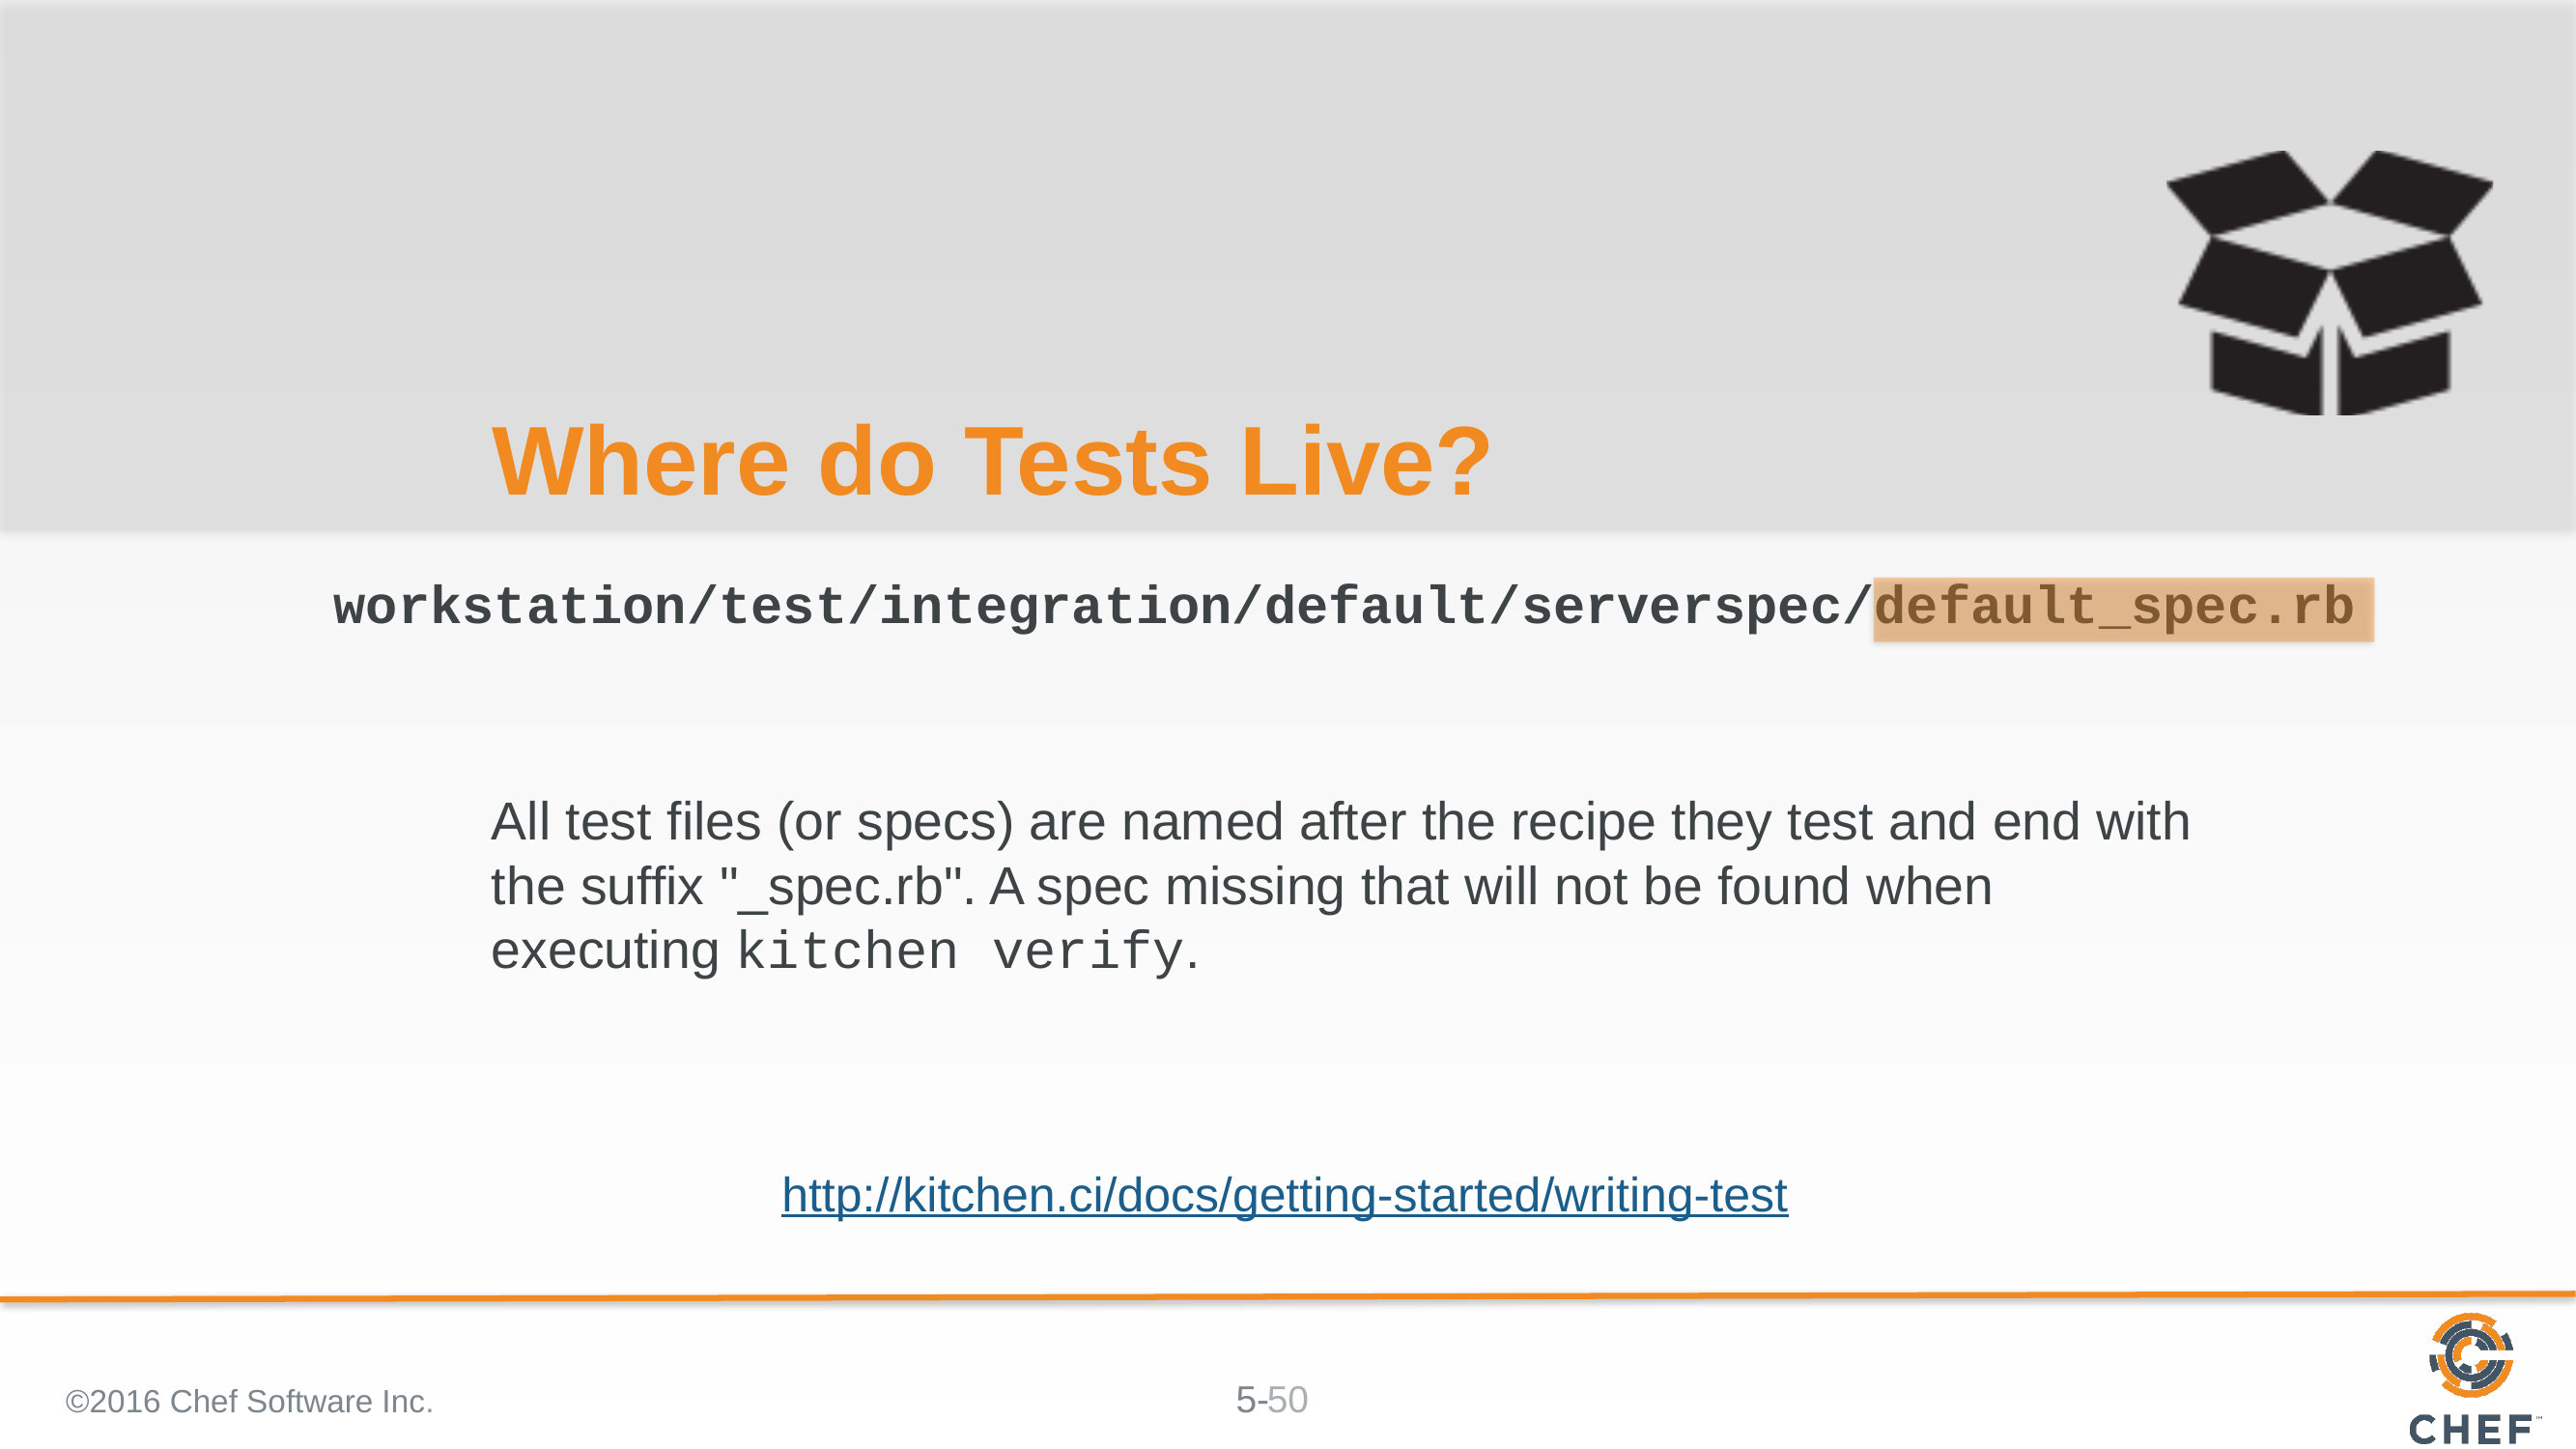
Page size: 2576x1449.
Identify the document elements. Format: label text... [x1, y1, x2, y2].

footer ©2016 Chef Software Inc. [51, 1359, 952, 1440]
text_box [1873, 577, 2375, 642]
title Where do Tests Live? [477, 395, 2217, 531]
subtitle workstation/test/integration/default/serverspec/default_spec.rb [319, 555, 2406, 665]
slide_number 50 [998, 1359, 1578, 1437]
text_box http://kitchen.ci/docs/getting-started/writing-test [579, 1163, 1993, 1247]
picture [2399, 1297, 2550, 1449]
text_box All test files (or specs) are named after the recipe they test and end with the suffix "_spec.rb". A spec missing that will not be found when executing kitchen verify. [477, 779, 2217, 987]
